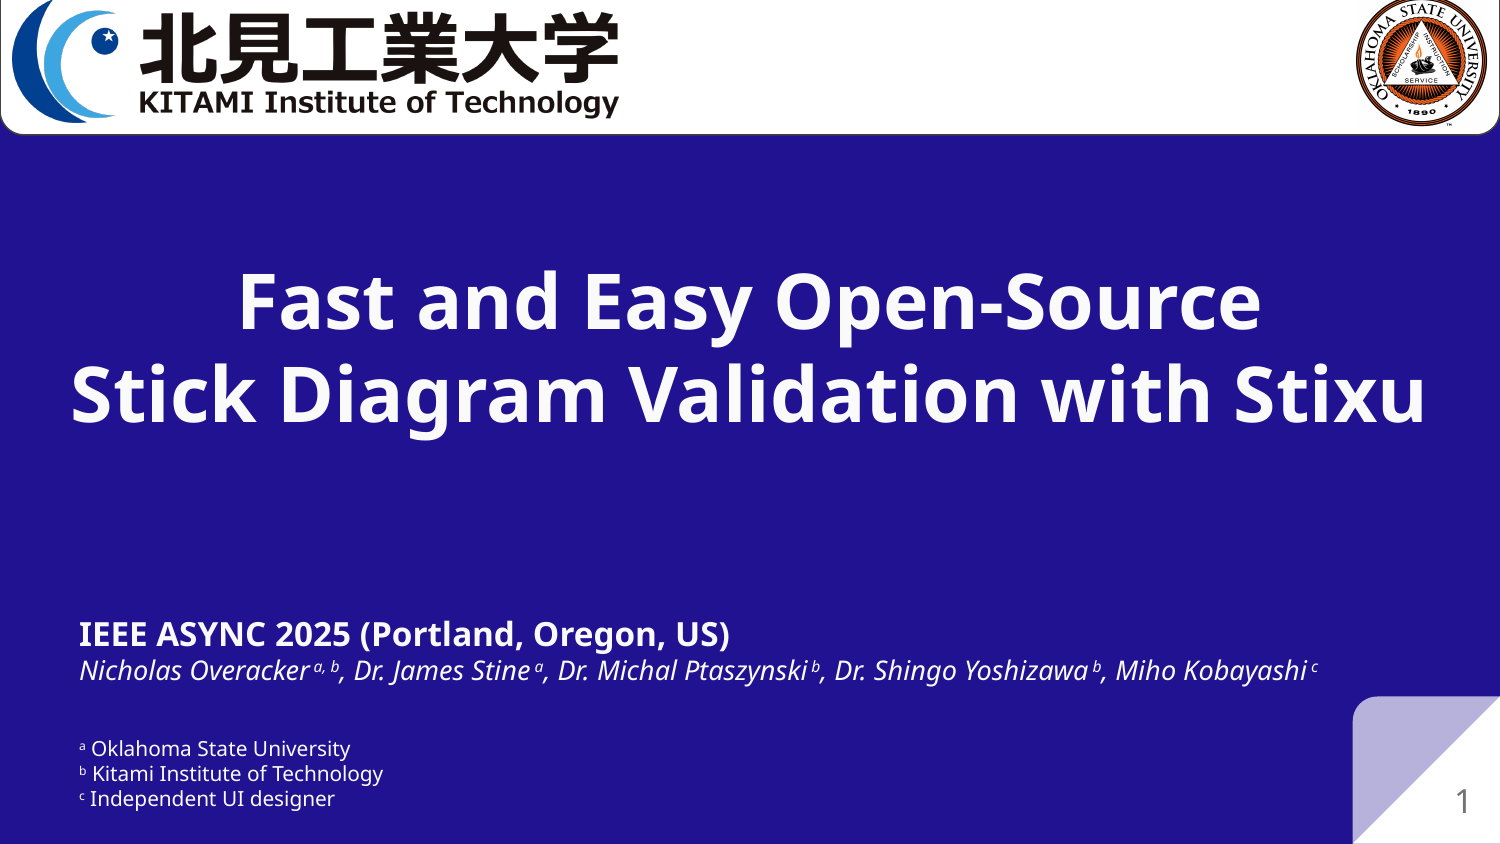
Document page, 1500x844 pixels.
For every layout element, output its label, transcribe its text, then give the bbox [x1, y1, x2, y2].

text_box [0, 0, 1356, 135]
text_box [1491, 0, 1500, 130]
picture [1354, 0, 1488, 127]
picture [12, 0, 619, 124]
title Fast and Easy Open-Source Stick Diagram Validation with Stixu [0, 237, 1500, 487]
slide_number ‹#› [1398, 770, 1489, 835]
subtitle IEEE ASYNC 2025 (Portland, Oregon, US) Nicholas Overacker a, b, Dr. James Stine a, Dr. Michal Ptaszynski b, Dr. Shingo Yoshizawa b, Miho Kobayashi c a Oklahoma State University b Kitami Institute of Technology c Independent UI designer [64, 598, 1413, 835]
